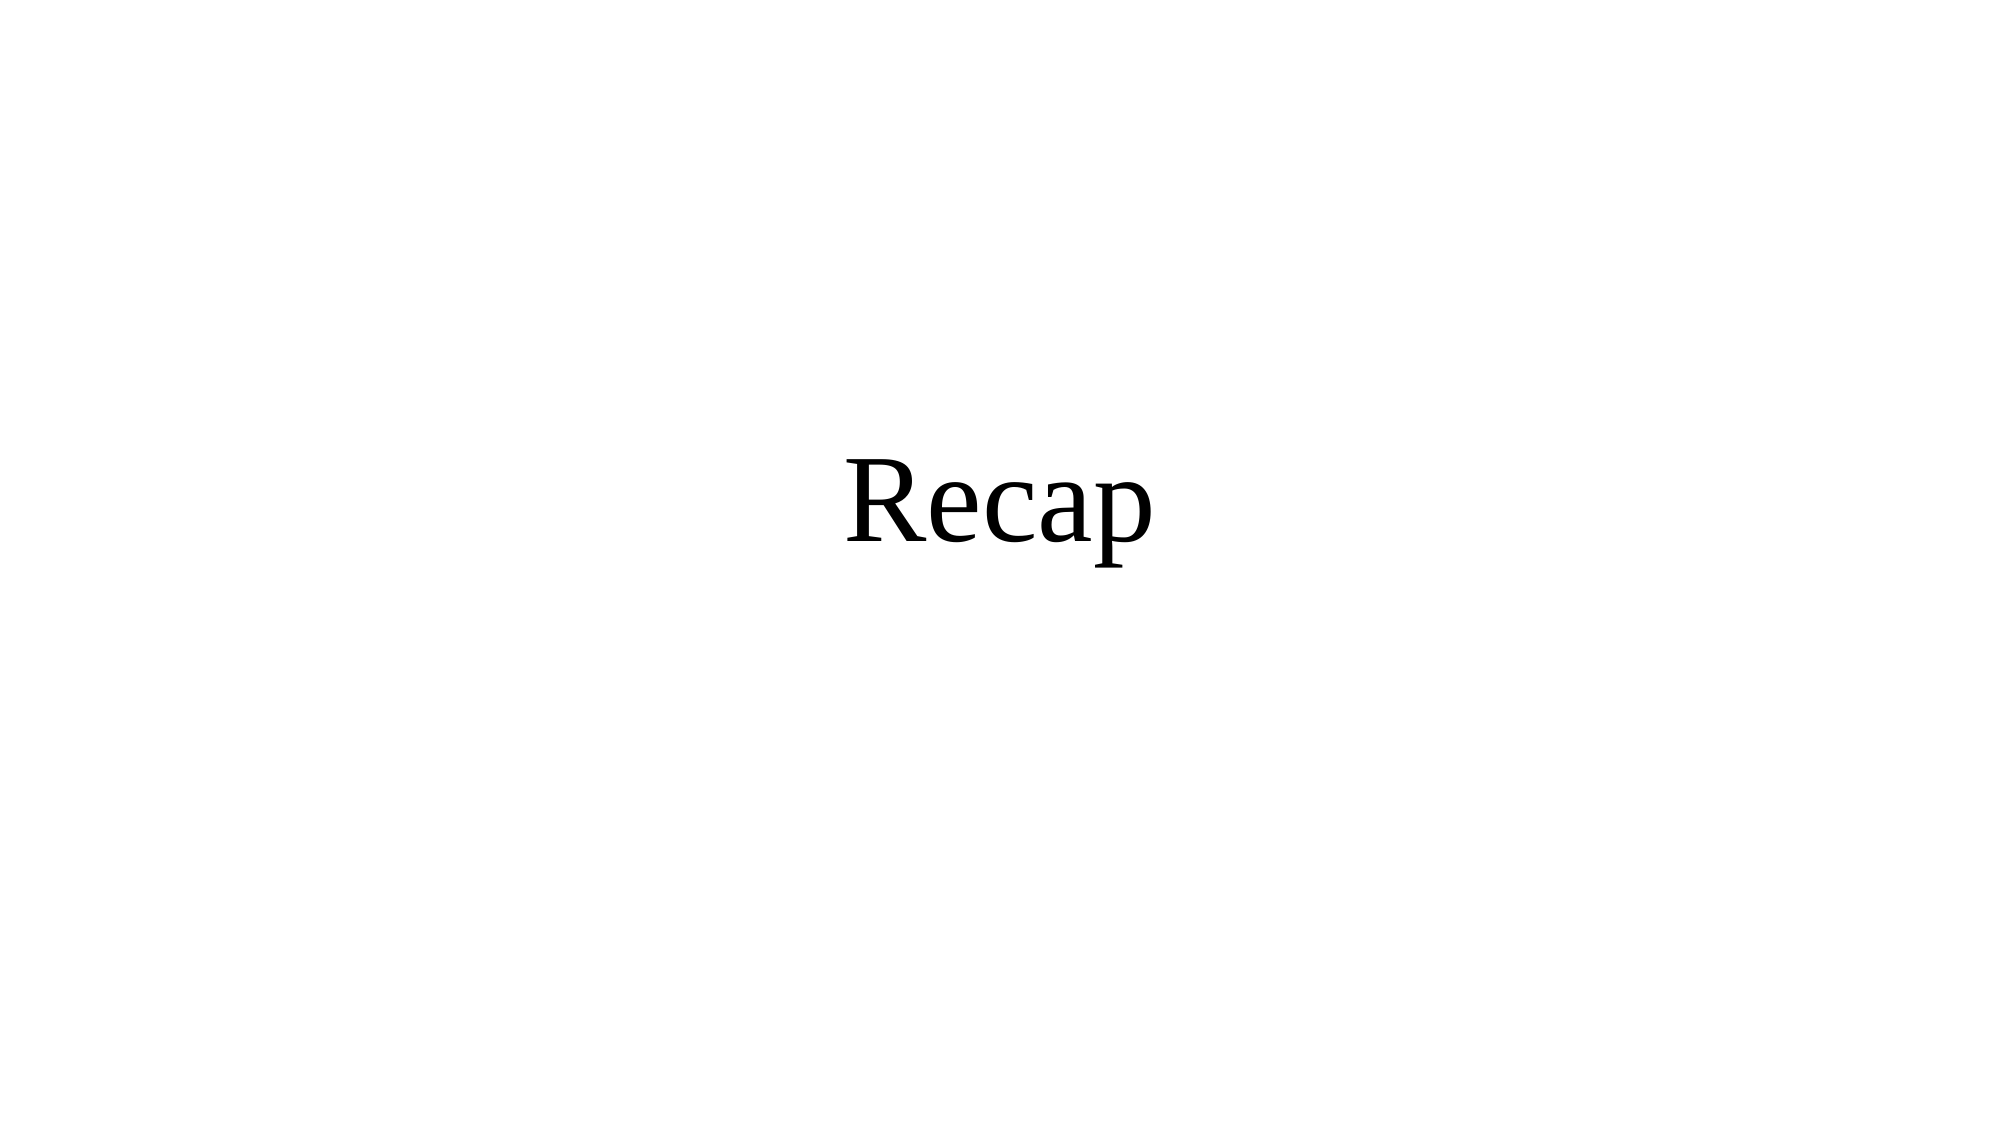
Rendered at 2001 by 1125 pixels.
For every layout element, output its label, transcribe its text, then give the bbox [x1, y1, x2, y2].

title Recap [249, 184, 1750, 576]
